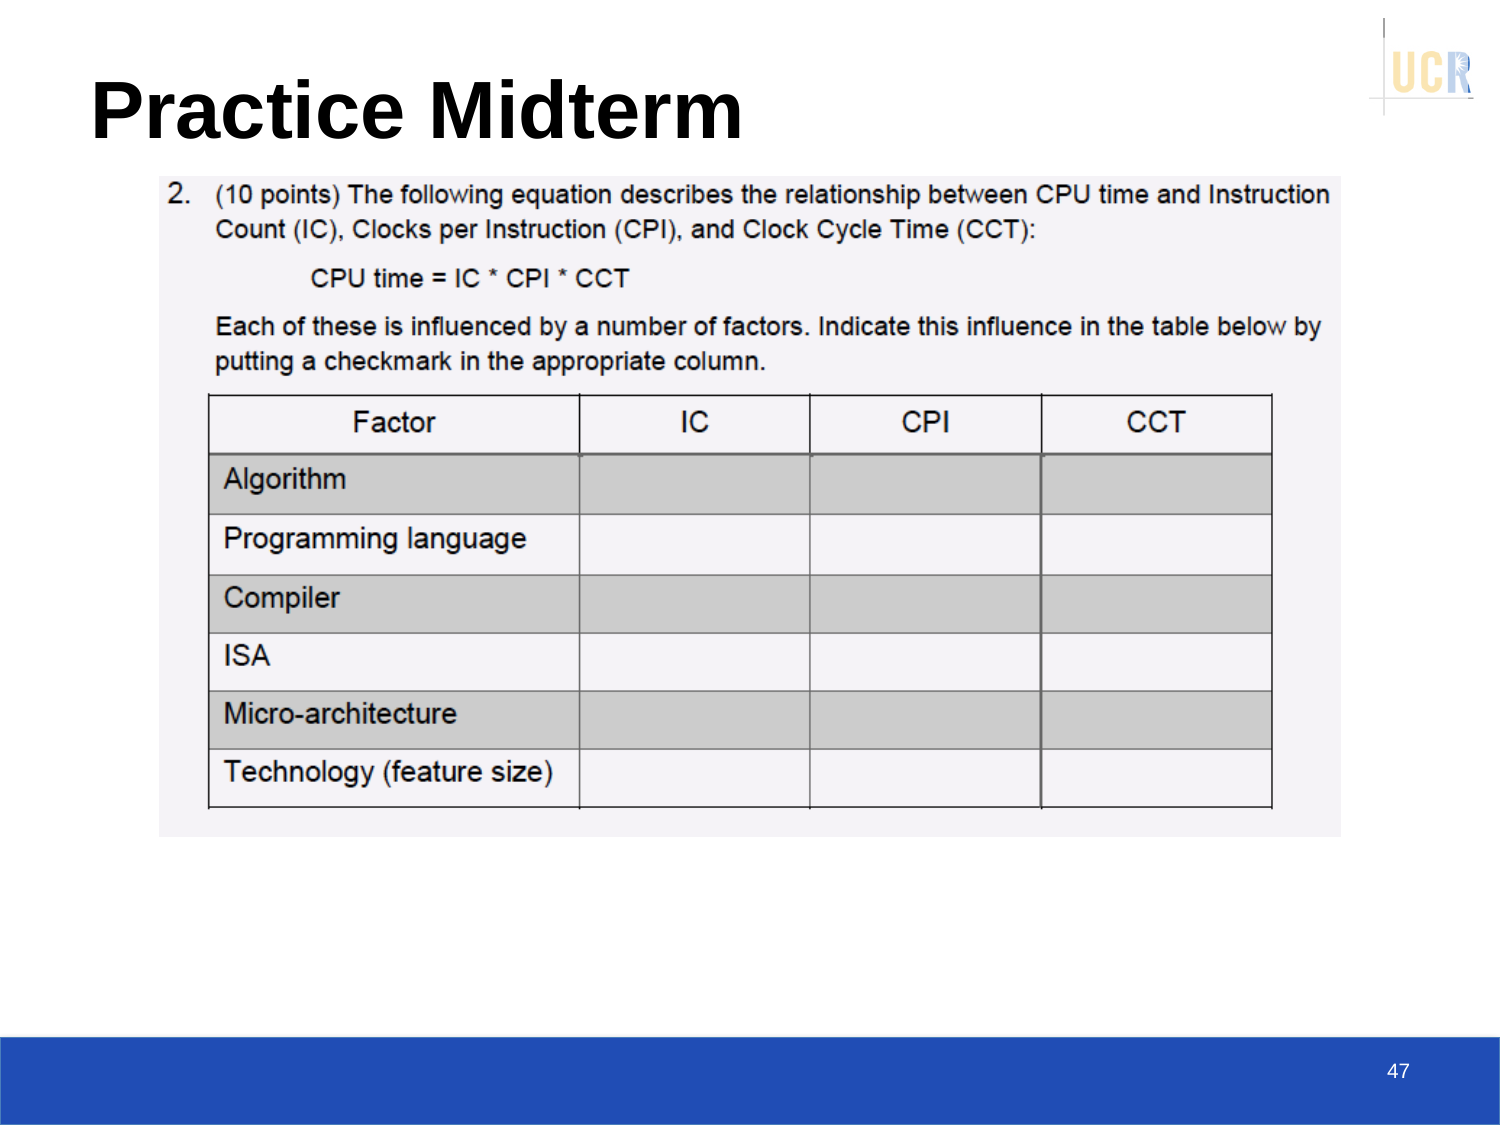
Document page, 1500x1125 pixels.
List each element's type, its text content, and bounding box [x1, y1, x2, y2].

picture [159, 176, 1341, 838]
title Practice Midterm [75, 37, 1469, 163]
slide_number 47 [1074, 1050, 1425, 1100]
picture [1361, 0, 1500, 125]
